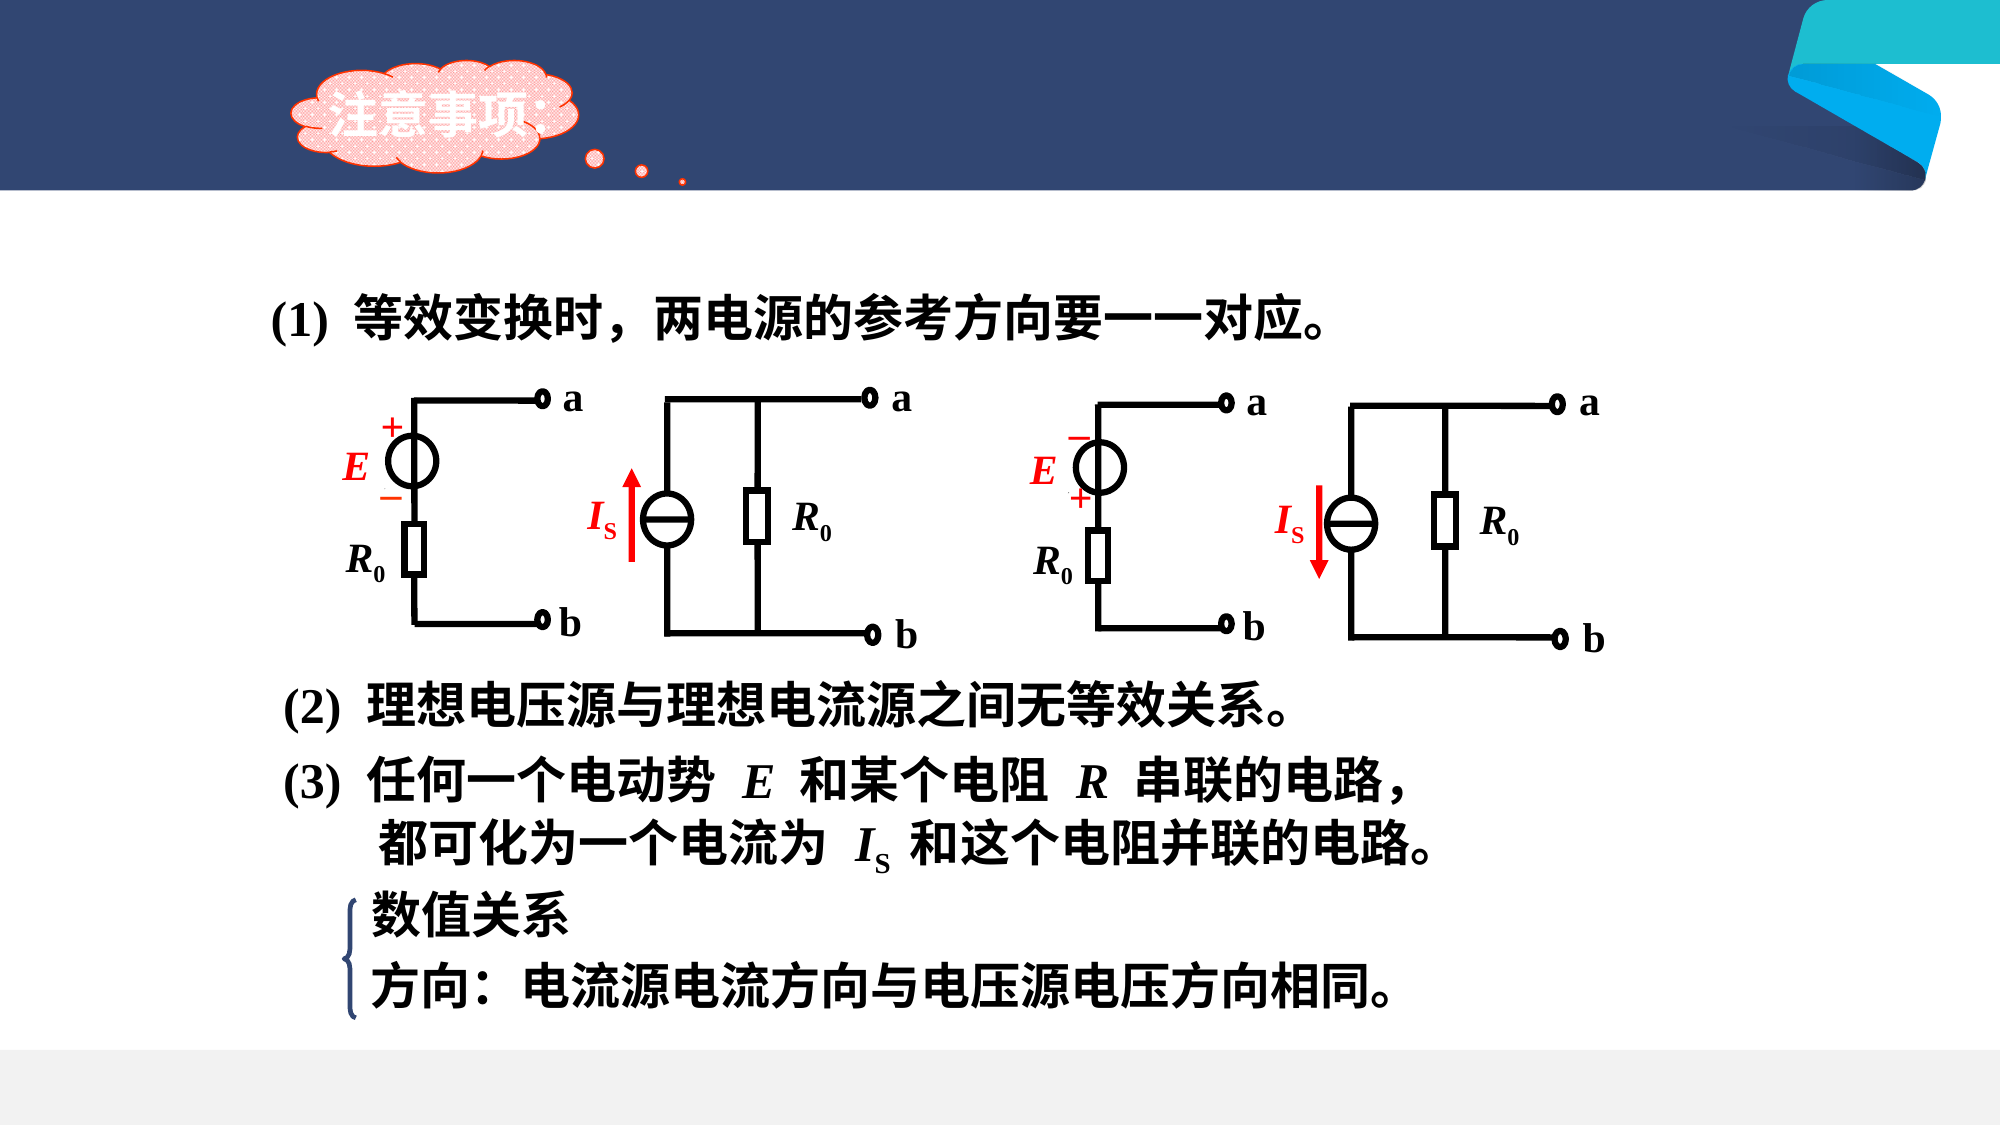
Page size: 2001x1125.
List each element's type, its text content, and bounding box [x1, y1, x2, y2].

text_box (3) 任何一个电动势 E 和某个电阻 R 串联的电路， 都可化为一个电流为 IS 和这个电阻并联的电路。 [268, 741, 1573, 887]
text_box 注意事项： [290, 60, 579, 173]
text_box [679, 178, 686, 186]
text_box (2) 理想电压源与理想电流源之间无等效关系。 [268, 666, 1455, 741]
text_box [327, 361, 936, 665]
text_box 注意事项： [585, 149, 605, 169]
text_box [344, 876, 1679, 1023]
text_box 注意事项： [635, 164, 648, 178]
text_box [1014, 365, 1623, 669]
text_box (1) 等效变换时，两电源的参考方向要一一对应。 [255, 278, 1584, 354]
